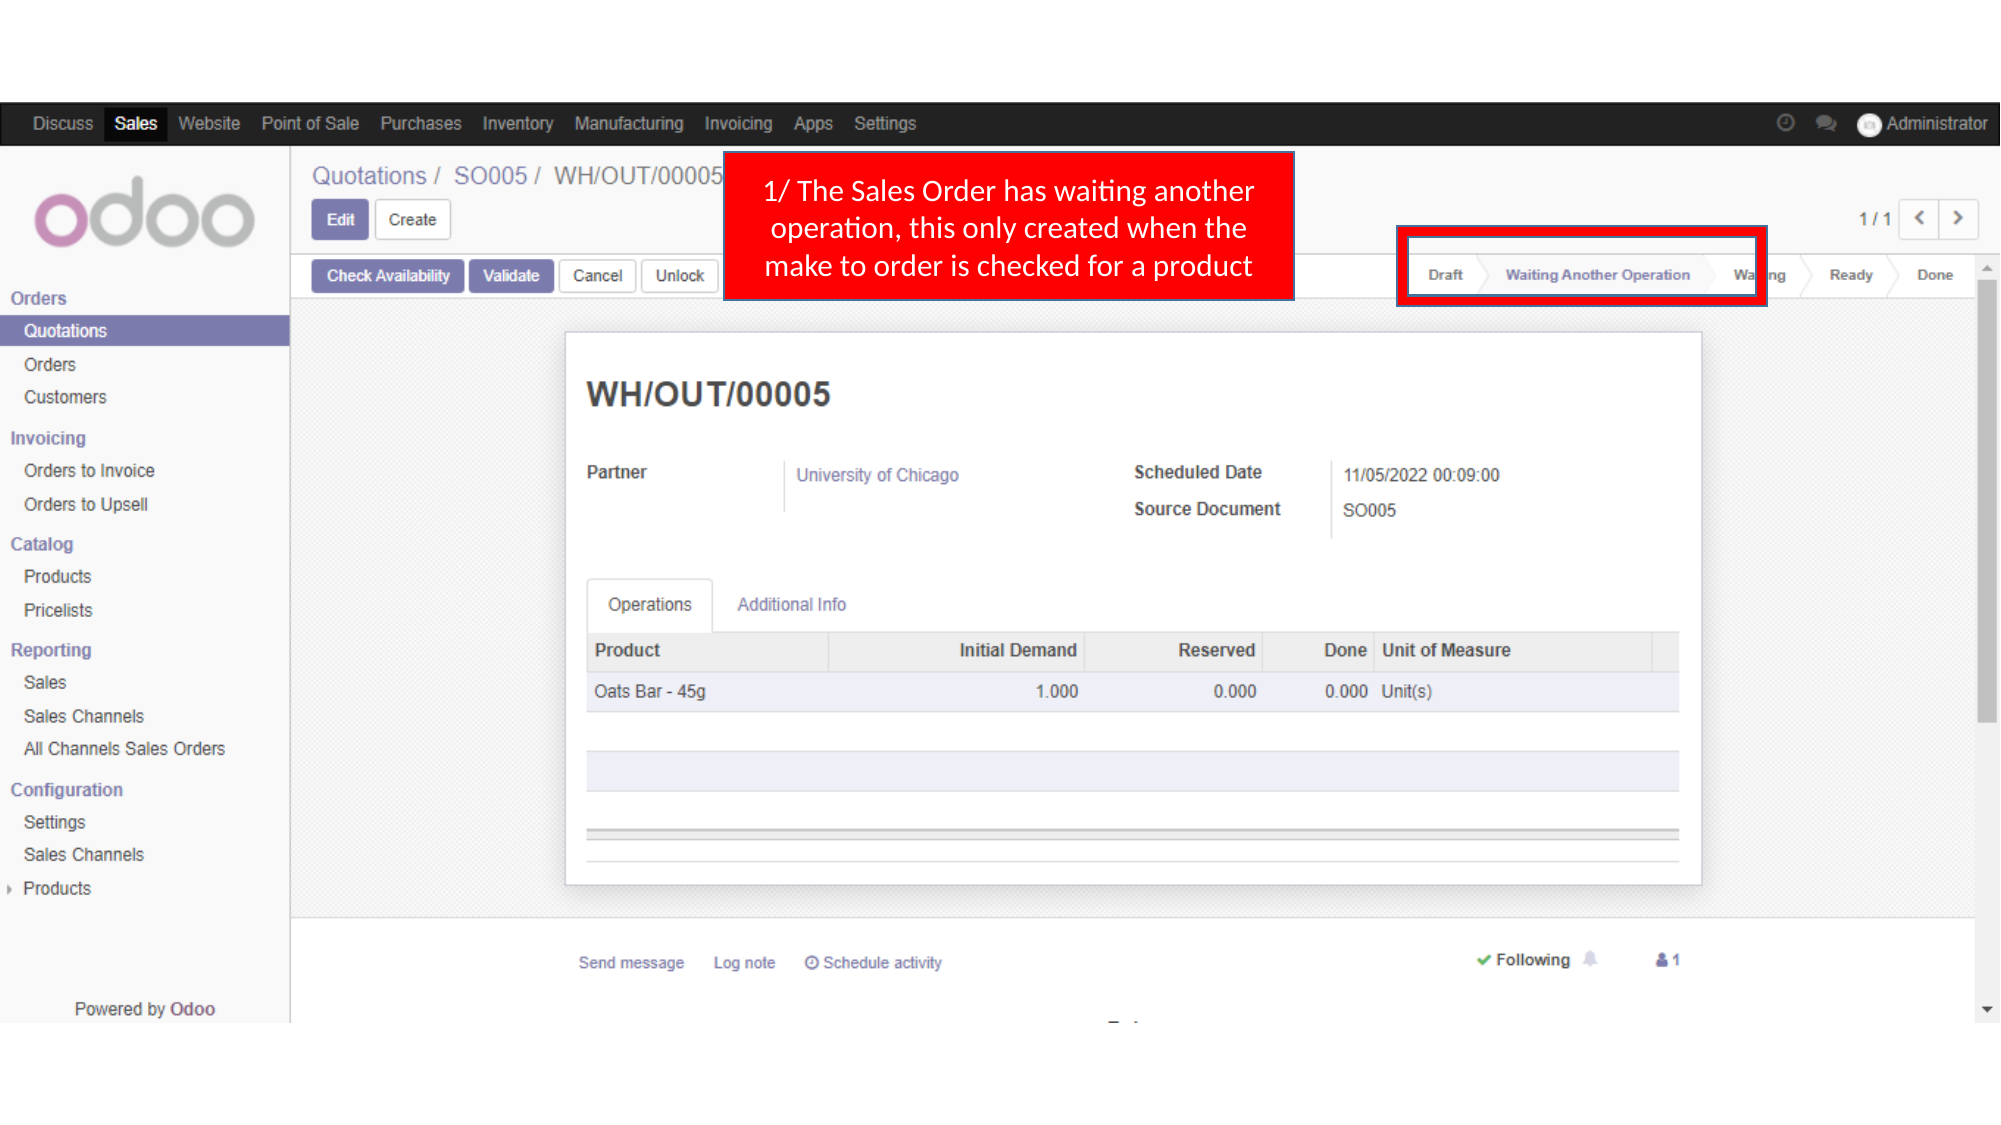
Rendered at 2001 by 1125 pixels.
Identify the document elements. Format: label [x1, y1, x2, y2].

picture [0, 102, 2000, 1023]
